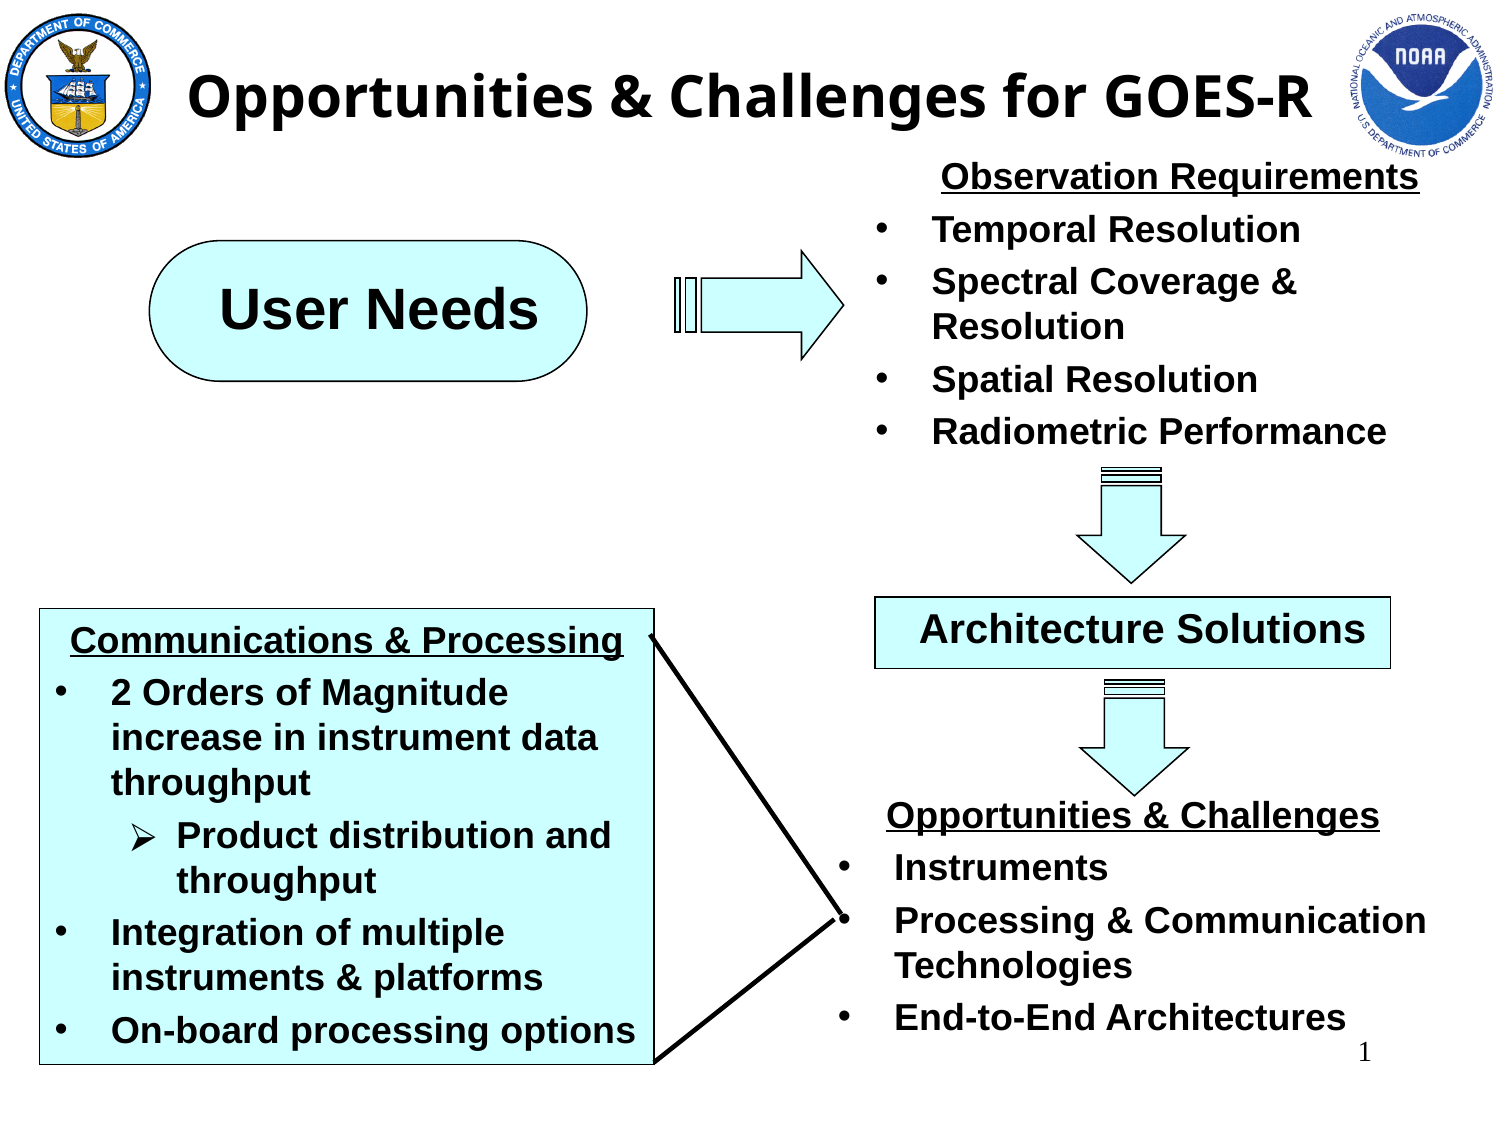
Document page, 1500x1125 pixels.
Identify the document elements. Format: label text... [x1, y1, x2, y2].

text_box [149, 240, 588, 382]
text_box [822, 679, 1444, 1125]
title Opportunities & Challenges for GOES-R [112, 0, 1388, 188]
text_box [39, 608, 842, 1065]
picture [1388, 10, 1495, 144]
picture [2, 10, 112, 160]
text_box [874, 464, 1391, 669]
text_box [674, 144, 1500, 487]
